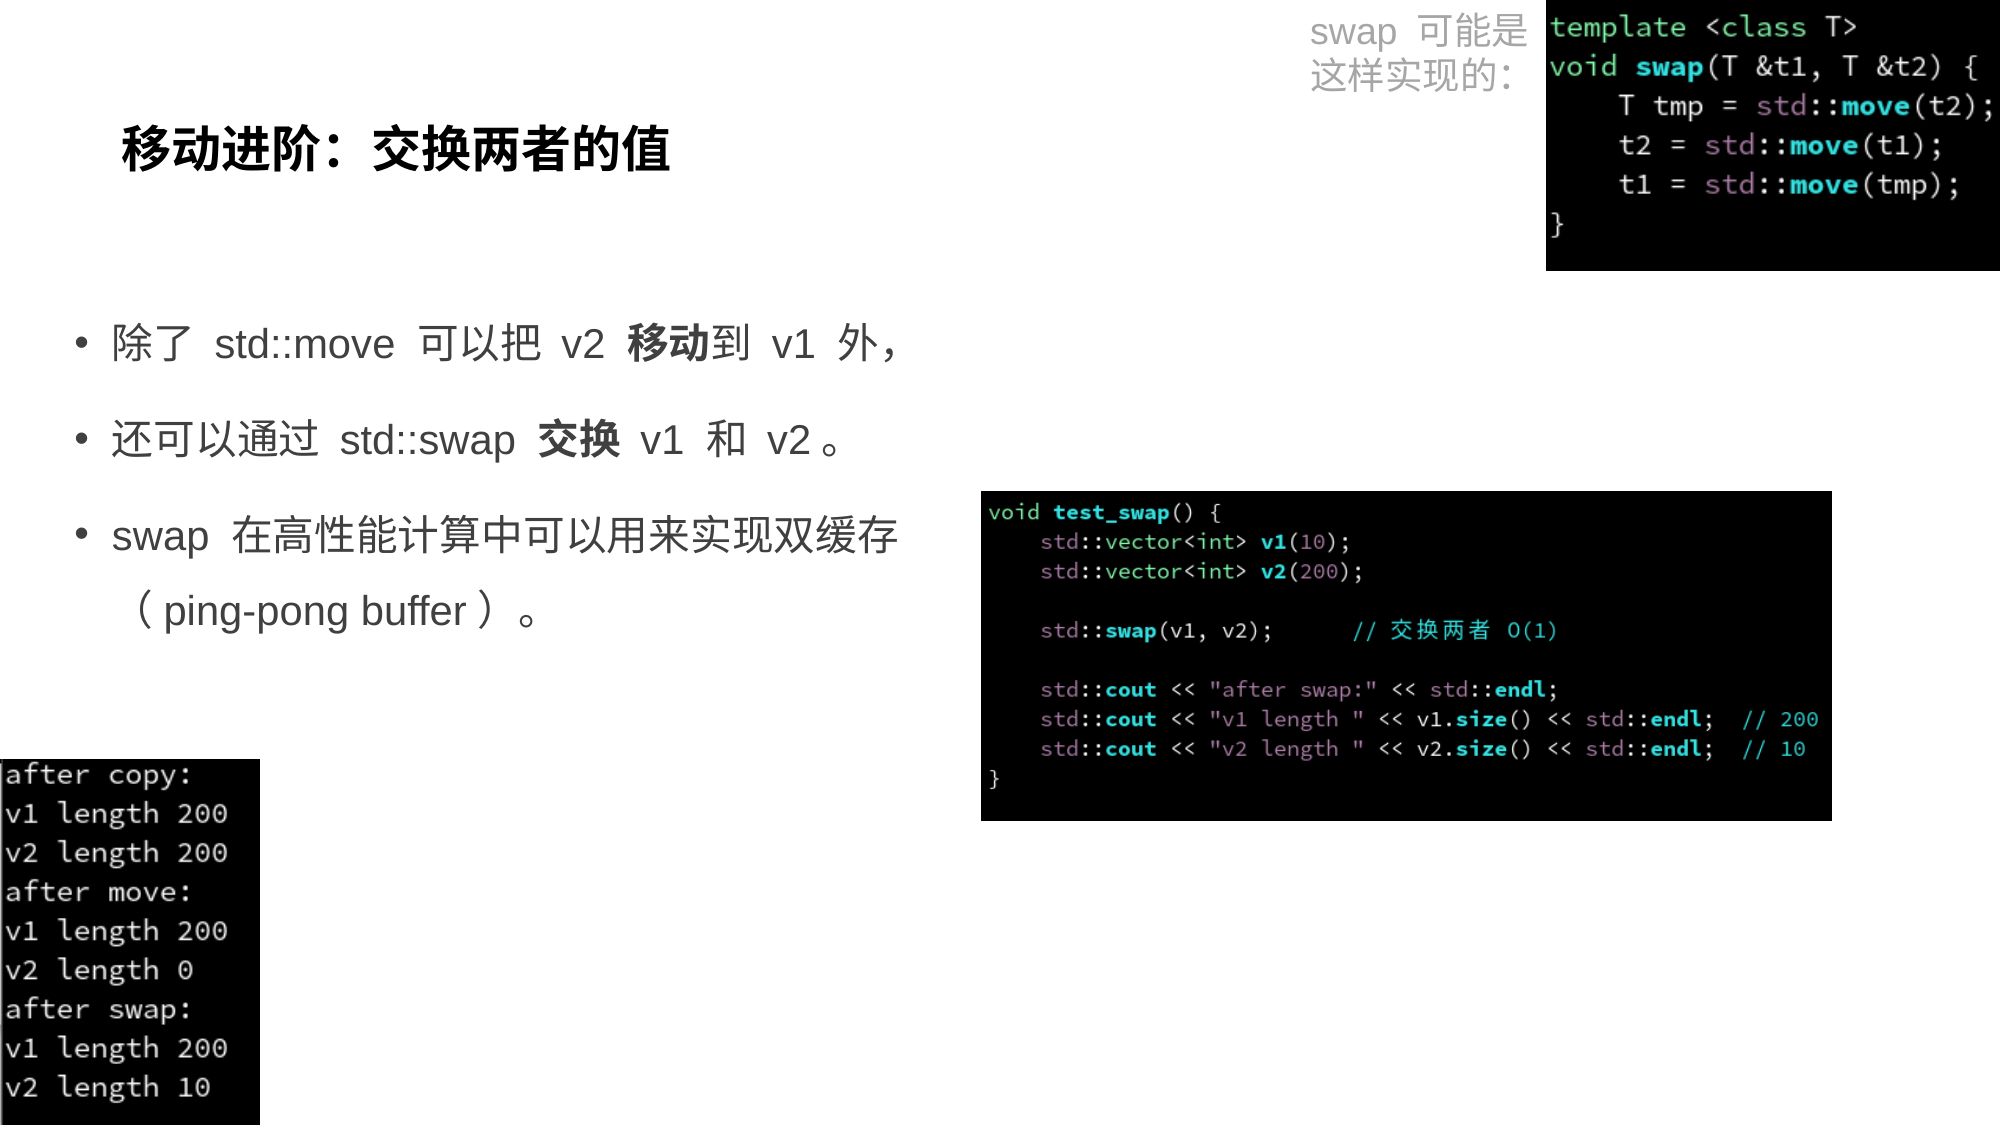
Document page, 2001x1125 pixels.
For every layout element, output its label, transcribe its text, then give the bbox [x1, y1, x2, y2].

list 除了 std::move 可以把 v2 移动到 v1 外， 还可以通过 std::swap 交换 v1 和 v2。 swap 在高性能计算中可以用来实现双缓存（ping-pong buffer）。 [59, 284, 927, 999]
picture [0, 759, 260, 1125]
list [981, 491, 1832, 821]
title 移动进阶：交换两者的值 [106, 42, 1546, 260]
picture [1546, 0, 2000, 271]
text_box swap 可能是这样实现的： [1295, 0, 1546, 105]
